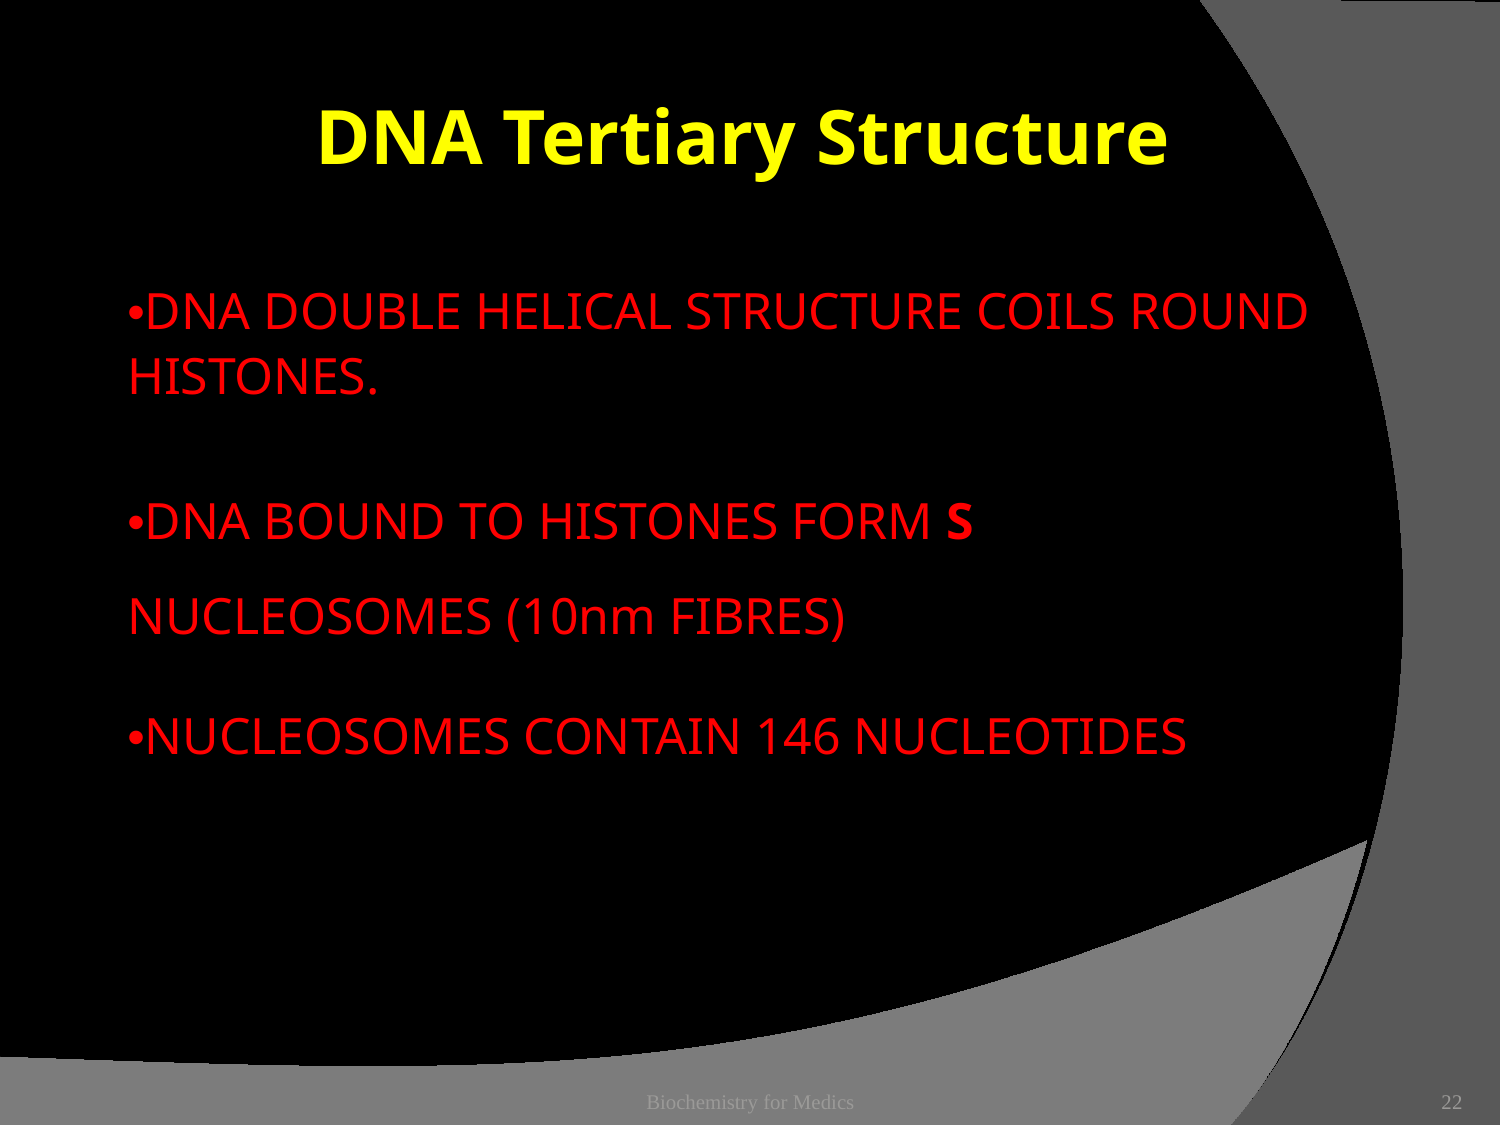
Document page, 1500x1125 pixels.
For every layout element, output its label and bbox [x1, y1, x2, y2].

text_box [0, 0, 1500, 1125]
